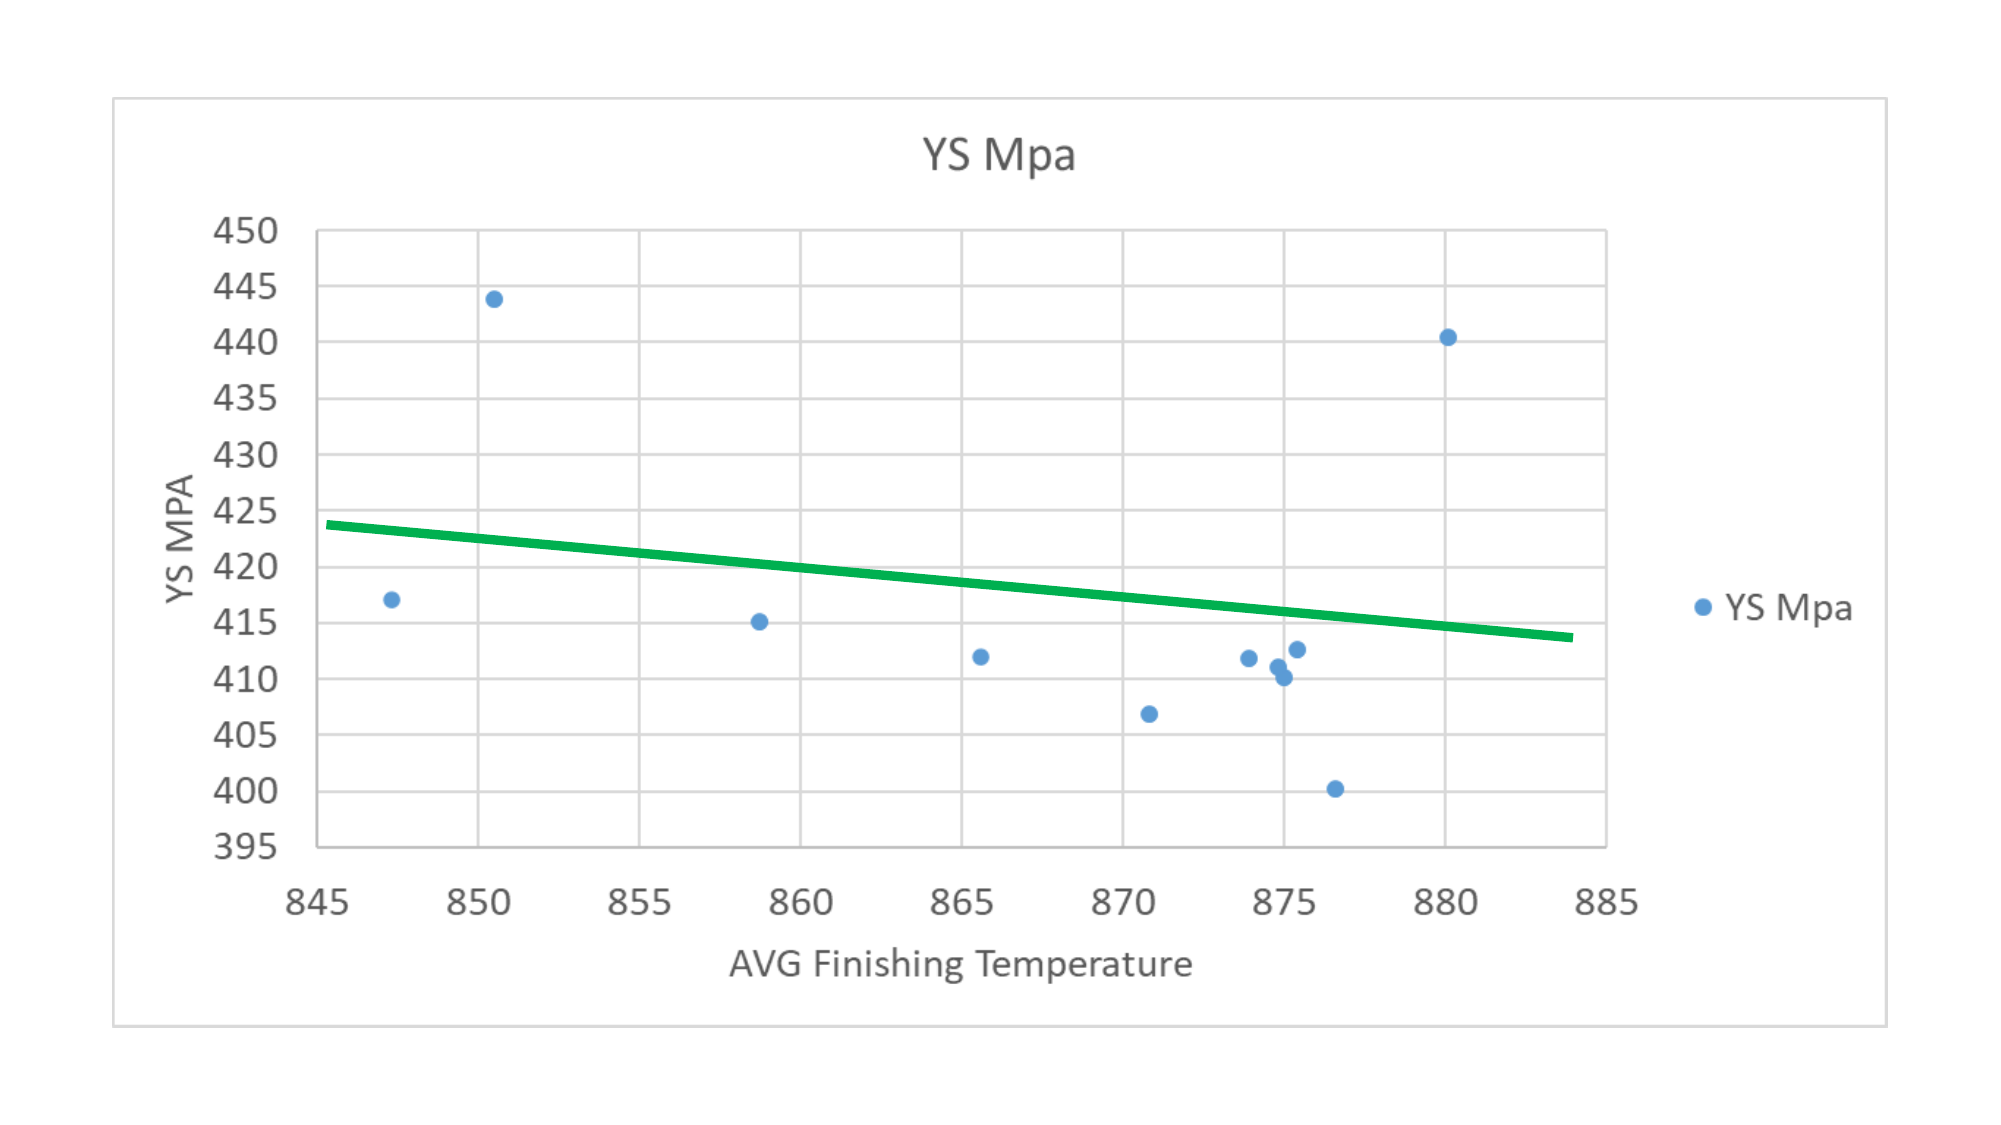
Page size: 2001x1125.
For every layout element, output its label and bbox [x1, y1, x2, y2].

picture [112, 97, 1888, 1028]
text_box [340, 438, 1560, 724]
